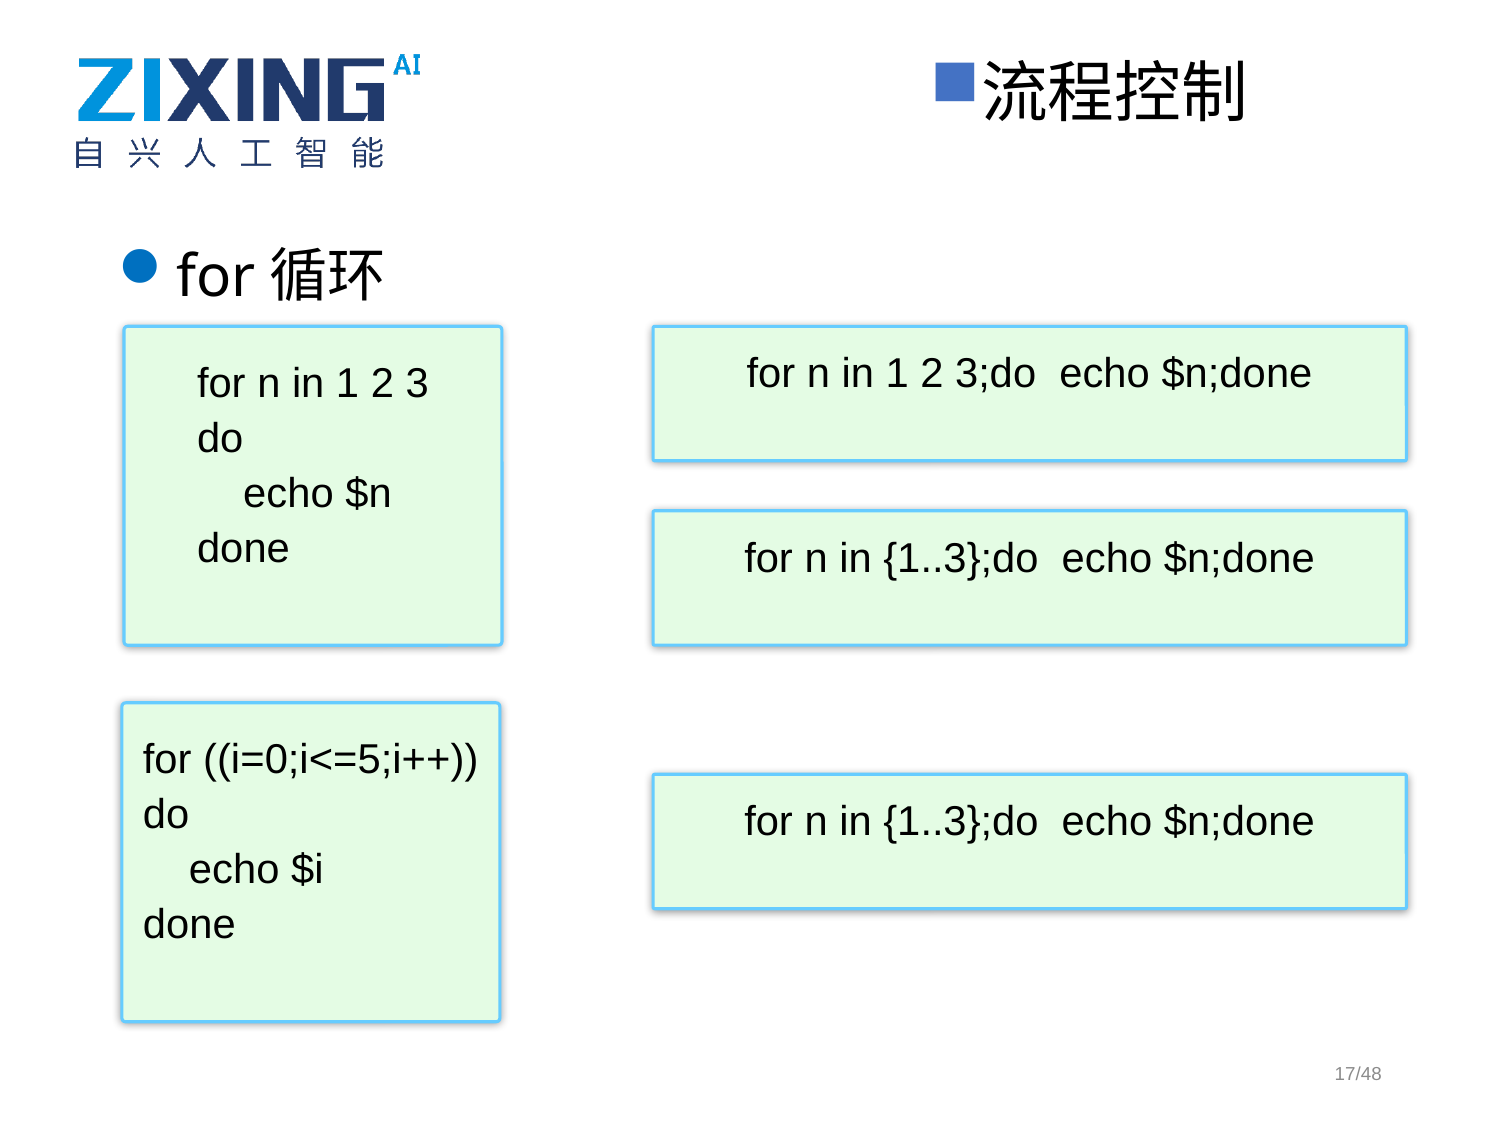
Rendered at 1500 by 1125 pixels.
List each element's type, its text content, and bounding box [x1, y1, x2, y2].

text_box for n in 1 2 3;do echo $n;done [653, 326, 1407, 461]
text_box for n in 1 2 3 do echo $n done [123, 326, 502, 646]
text_box for循环 [103, 196, 1459, 1038]
text_box 流程控制 [915, 42, 1471, 138]
text_box for n in {1..3};do echo $n;done [653, 510, 1407, 646]
text_box for ((i=0;i<=5;i++)) do echo $i done [121, 702, 500, 1022]
slide_number 17/48 [1059, 1042, 1397, 1103]
picture [76, 54, 420, 168]
text_box for n in {1..3};do echo $n;done [653, 774, 1407, 909]
